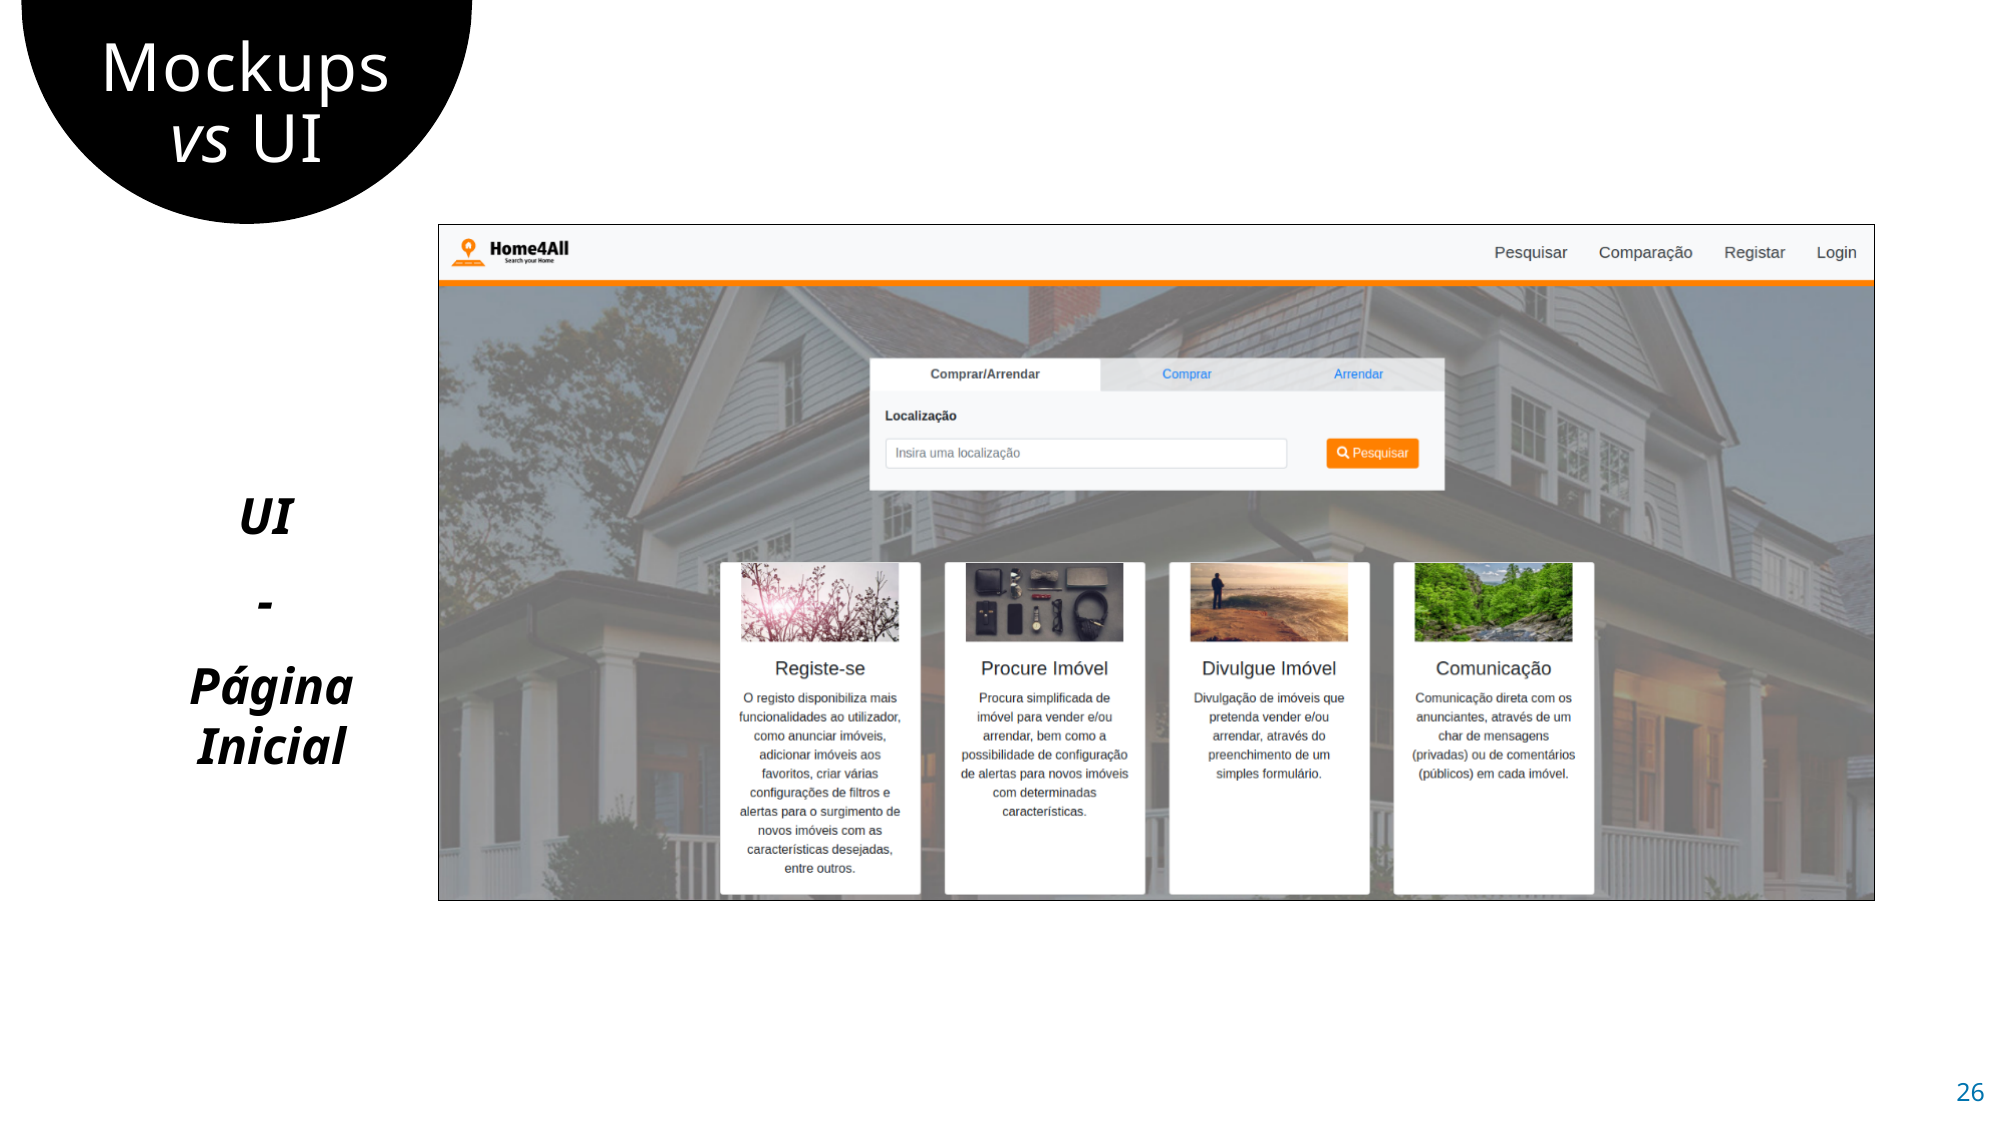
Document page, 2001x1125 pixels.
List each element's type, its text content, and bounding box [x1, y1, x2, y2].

text_box UI - Página Inicial [125, 477, 419, 782]
picture [438, 224, 1875, 901]
slide_number 26 [1914, 1063, 2000, 1124]
title Mockups vs UI [51, 26, 442, 187]
